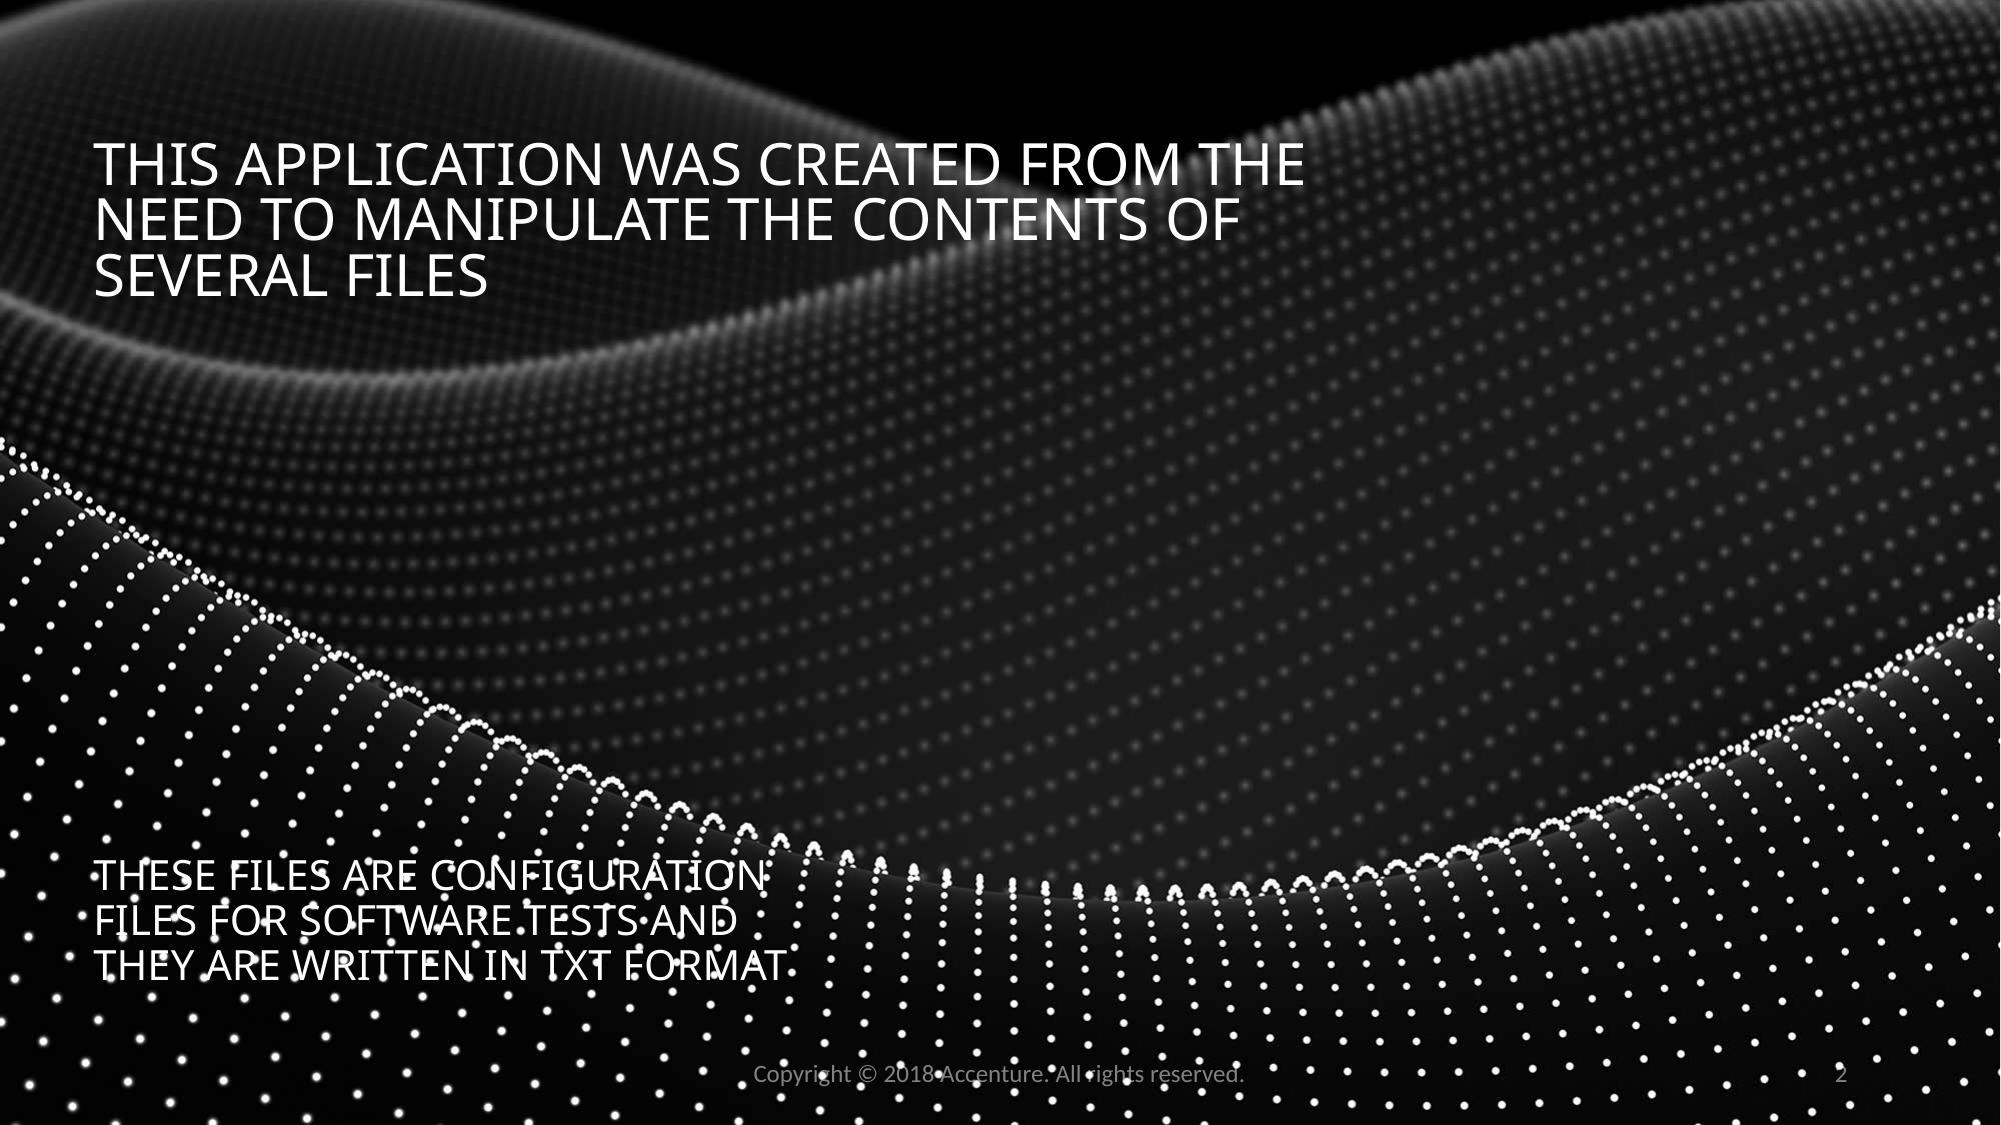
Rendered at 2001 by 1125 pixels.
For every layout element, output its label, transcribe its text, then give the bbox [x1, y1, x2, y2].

list these files are configuration files for software tests and they are written in txt format [78, 847, 822, 999]
title This application was created from the need to manipulate the contents of several files [78, 113, 1413, 316]
slide_number 2 [1412, 1042, 1863, 1103]
picture [0, 0, 2001, 1125]
footer Copyright © 2018 Accenture. All rights reserved. [662, 1042, 1338, 1103]
